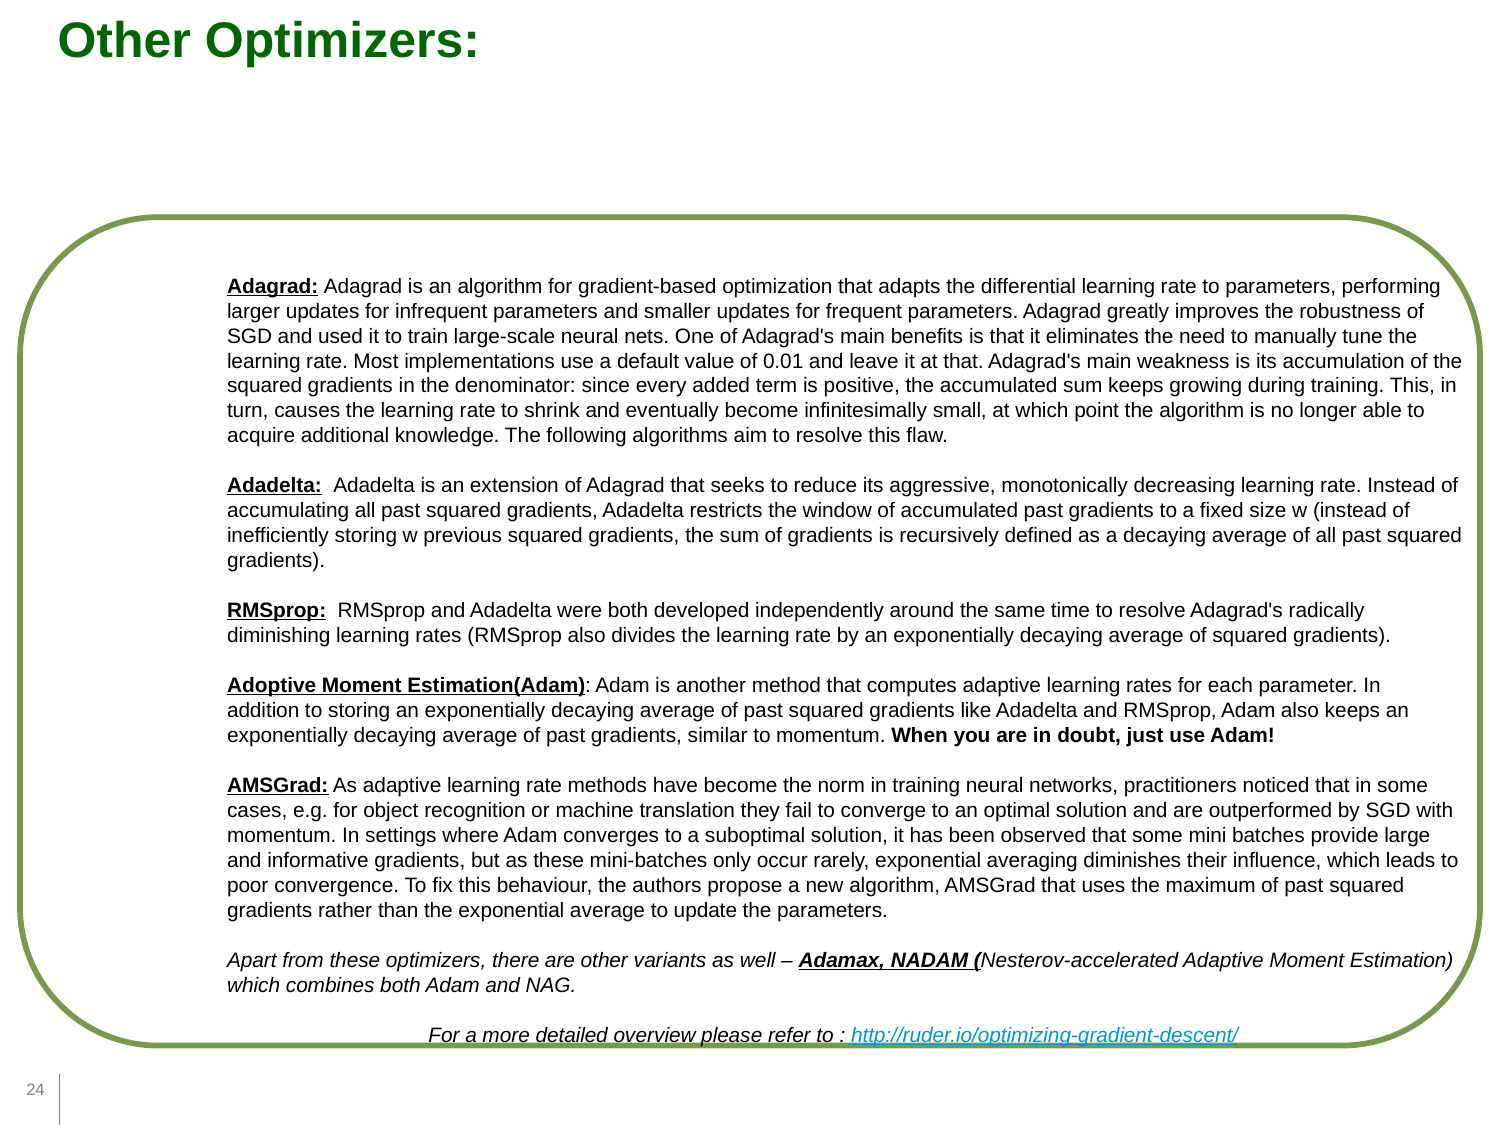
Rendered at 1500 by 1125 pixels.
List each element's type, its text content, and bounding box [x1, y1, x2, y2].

title Other Optimizers: [42, 0, 1443, 163]
text_box Adagrad: Adagrad is an algorithm for gradient-based optimization that adapts the differential learning rate to parameters, performing larger updates for infrequent parameters and smaller updates for frequent parameters. Adagrad greatly improves the robustness of SGD and used it to train large-scale neural nets. One of Adagrad's main benefits is that it eliminates the need to manually tune the learning rate. Most implementations use a default value of 0.01 and leave it at that. Adagrad's main weakness is its accumulation of the squared gradients in the denominator: since every added term is positive, the accumulated sum keeps growing during training. This, in turn, causes the learning rate to shrink and eventually become infinitesimally small, at which point the algorithm is no longer able to acquire additional knowledge. The following algorithms aim to resolve this flaw. Adadelta: Adadelta is an extension of Adagrad that seeks to reduce its aggressive, monotonically decreasing learning rate. Instead of accumulating all past squared gradients, Adadelta restricts the window of accumulated past gradients to a fixed size w (instead of inefficiently storing w previous squared gradients, the sum of gradients is recursively defined as a decaying average of all past squared gradients). RMSprop: RMSprop and Adadelta were both developed independently around the same time to resolve Adagrad's radically diminishing learning rates (RMSprop also divides the learning rate by an exponentially decaying average of squared gradients). Adoptive Moment Estimation(Adam): Adam is another method that computes adaptive learning rates for each parameter. In addition to storing an exponentially decaying average of past squared gradients like Adadelta and RMSprop, Adam also keeps an exponentially decaying average of past gradients, similar to momentum. When you are in doubt, just use Adam! AMSGrad: As adaptive learning rate methods have become the norm in training neural networks, practitioners noticed that in some cases, e.g. for object recognition or machine translation they fail to converge to an optimal solution and are outperformed by SGD with momentum. In settings where Adam converges to a suboptimal solution, it has been observed that some mini batches provide large and informative gradients, but as these mini-batches only occur rarely, exponential averaging diminishes their influence, which leads to poor convergence. To fix this behaviour, the authors propose a new algorithm, AMSGrad that uses the maximum of past squared gradients rather than the exponential average to update the parameters. Apart from these optimizers, there are other variants as well – Adamax, NADAM (Nesterov-accelerated Adaptive Moment Estimation) which combines both Adam and NAG. For a more detailed overview please refer to : http://ruder.io/optimizing-gradient-descent/ [212, 264, 1480, 993]
text_box [20, 217, 1451, 1046]
